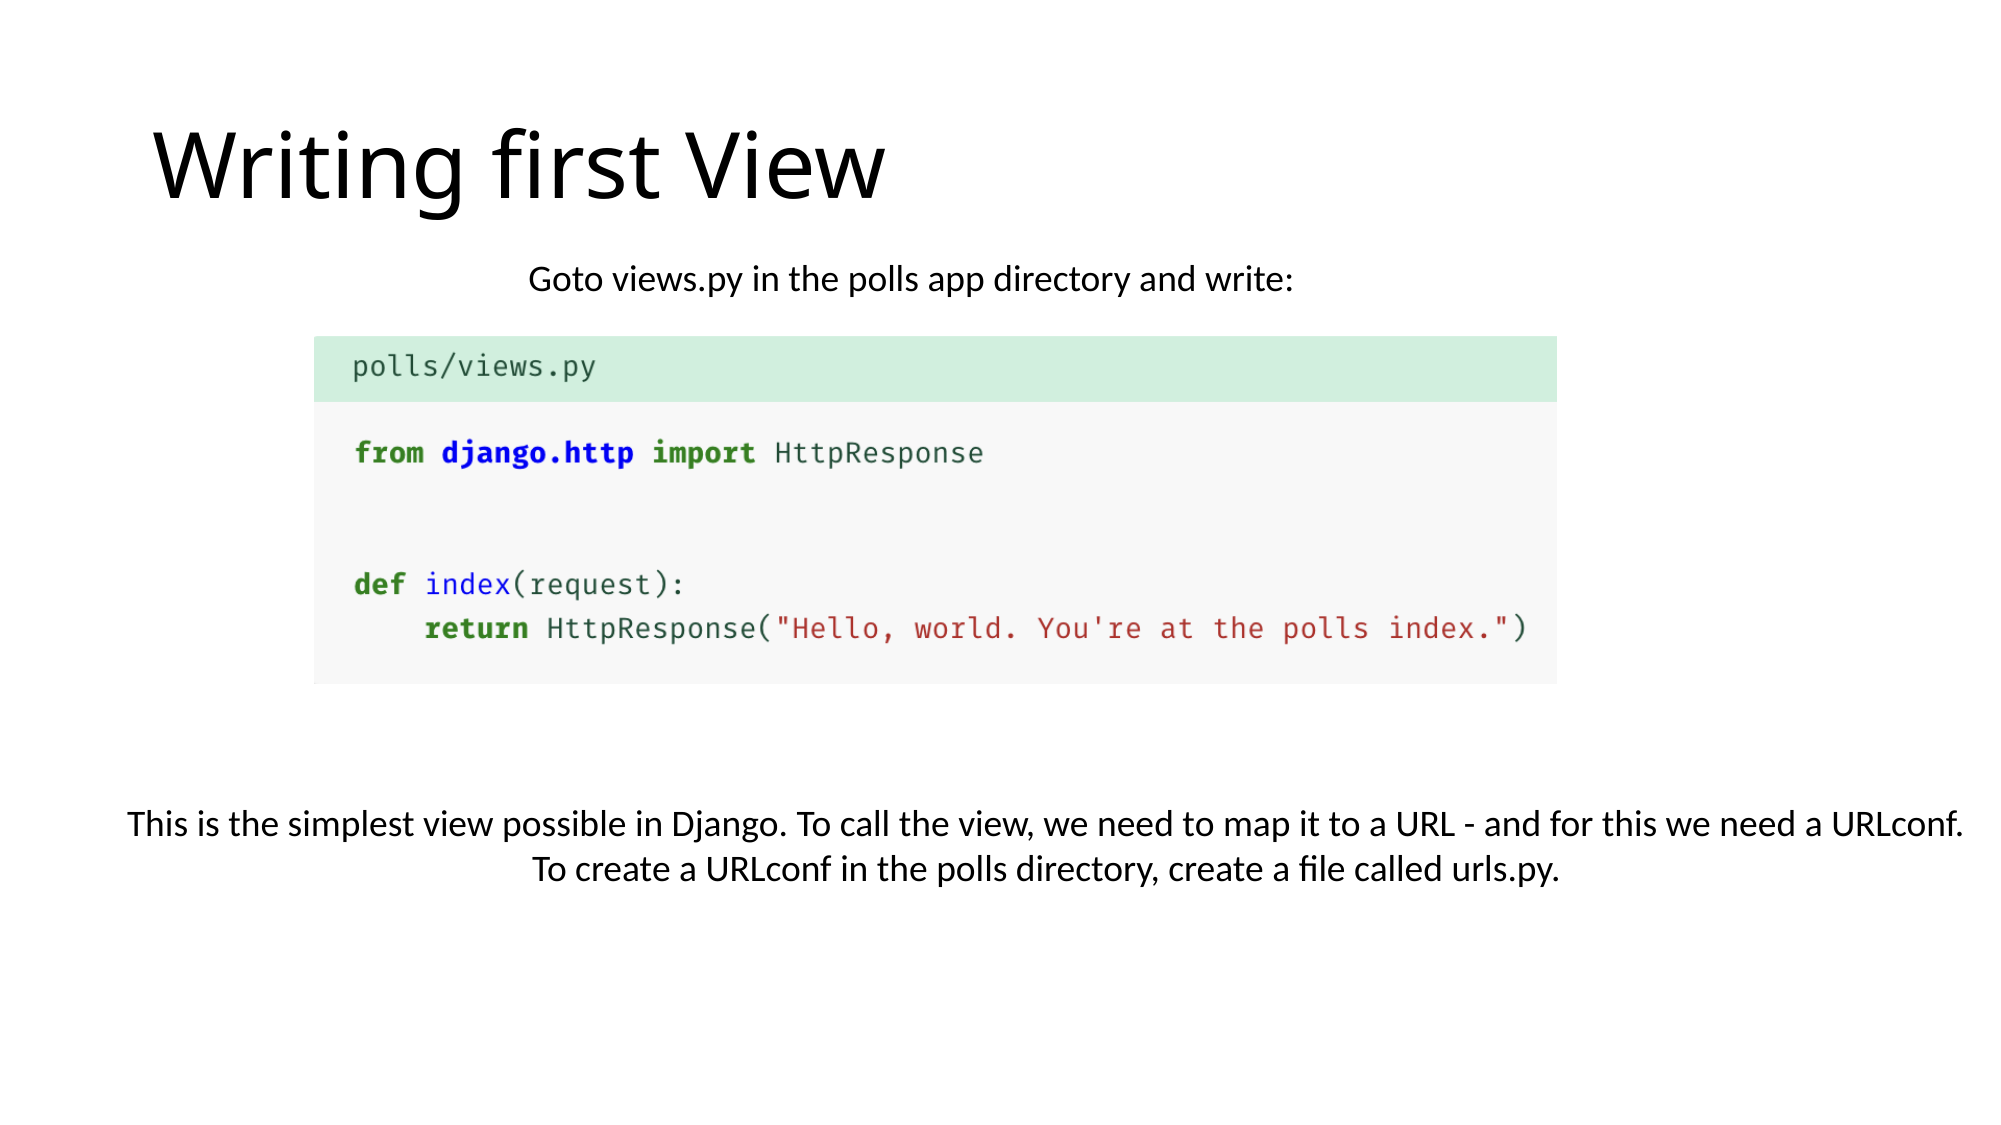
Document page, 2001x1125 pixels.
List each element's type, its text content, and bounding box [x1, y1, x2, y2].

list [314, 333, 1557, 684]
text_box Goto views.py in the polls app directory and write: [513, 246, 1319, 307]
text_box This is the simplest view possible in Django. To call the view, we need to map it to a URL - and for this we need a URLconf. To create a URLconf in the polls directory, create a file called urls.py. [112, 791, 1982, 897]
title Writing first View [137, 59, 1863, 278]
